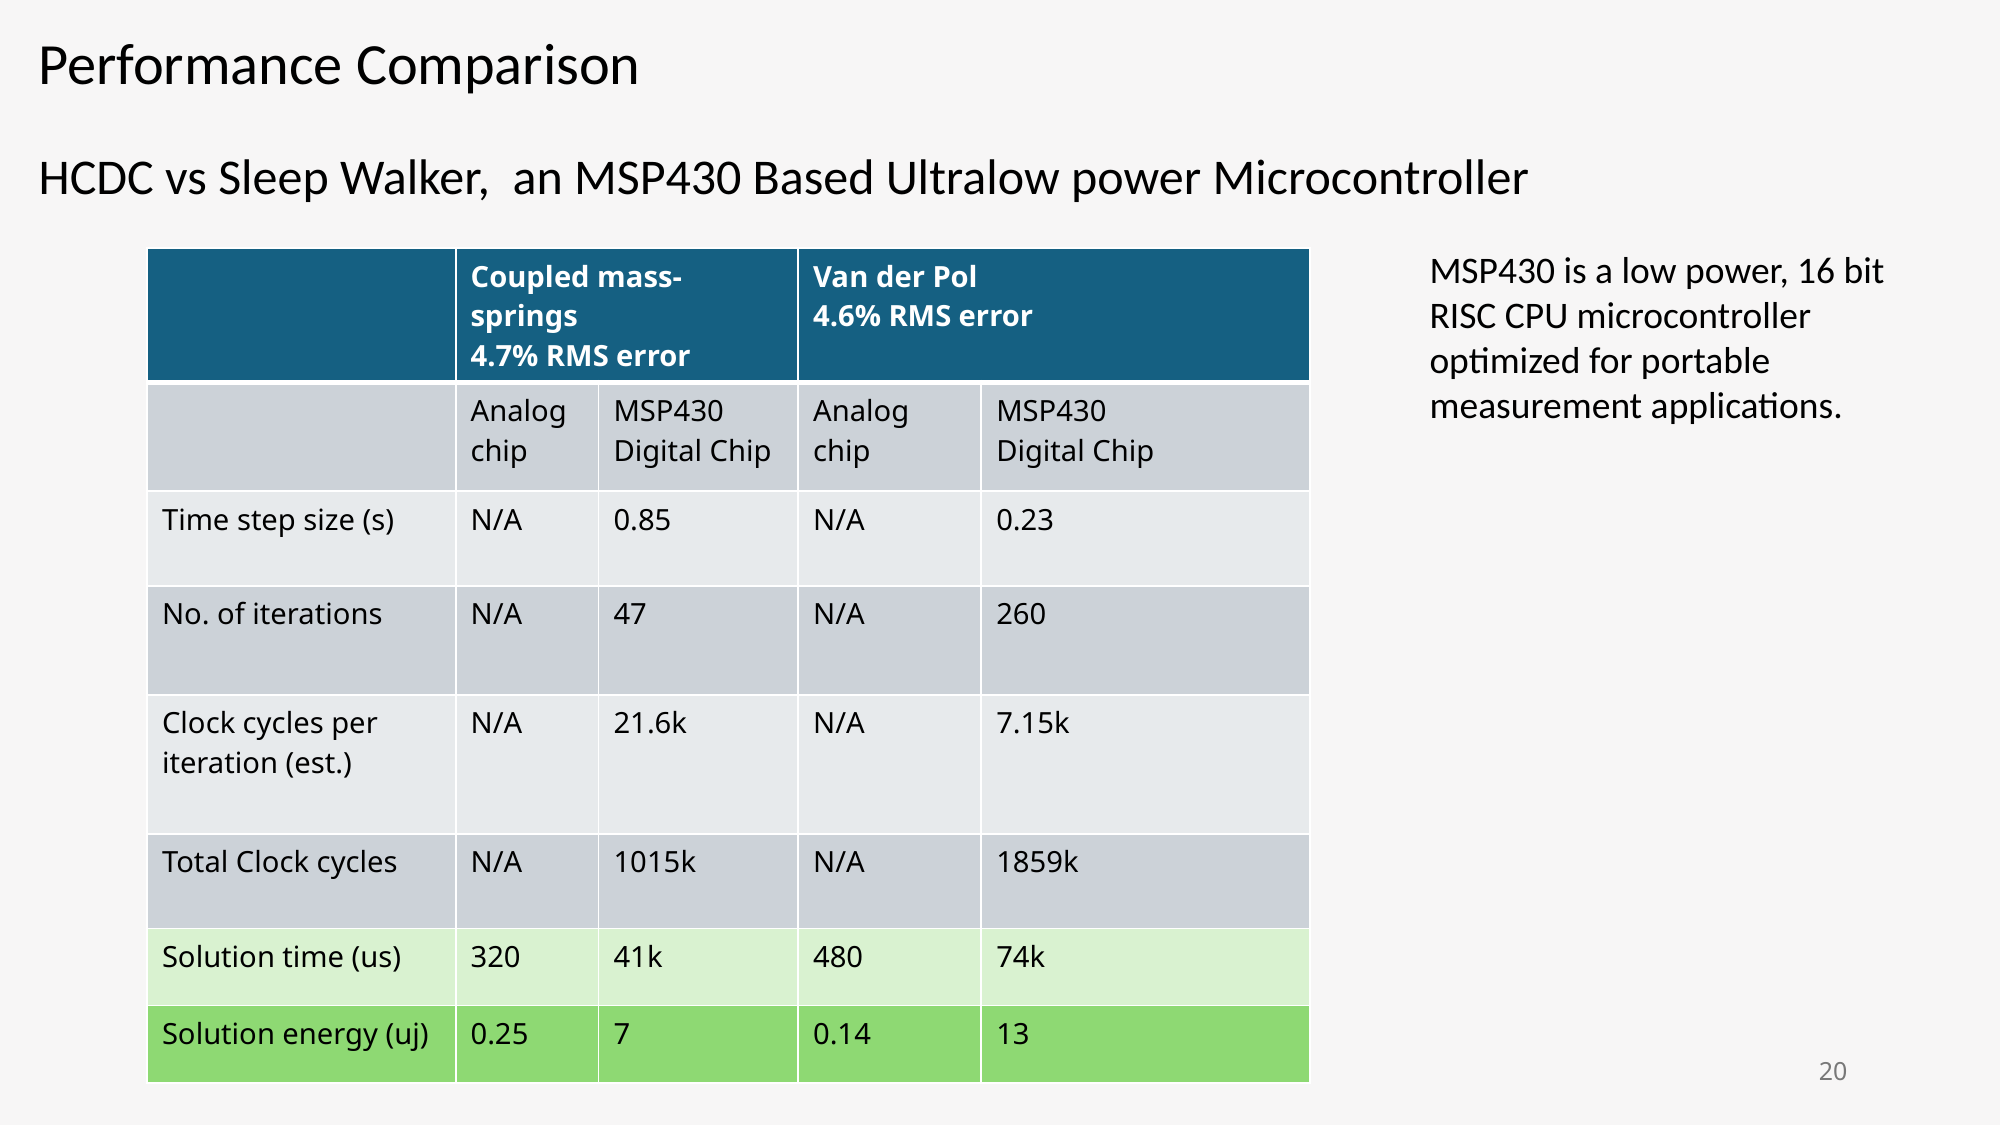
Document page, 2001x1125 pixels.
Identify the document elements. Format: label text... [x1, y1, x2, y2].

table_cell 0.23 [982, 492, 1309, 585]
table_cell 74k [982, 929, 1309, 1005]
table_cell N/A [457, 835, 598, 928]
table_cell 0.25 [457, 1006, 598, 1082]
table_cell Time step size (s) [148, 492, 455, 585]
table_cell N/A [457, 587, 598, 694]
table_cell No. of iterations [148, 587, 455, 694]
table_cell MSP430 Digital Chip [599, 385, 797, 490]
table_cell 1859k [982, 835, 1309, 928]
table_cell 1015k [599, 835, 797, 928]
table_cell 480 [799, 929, 980, 1005]
title Performance Comparison HCDC vs Sleep Walker, an MSP430 Based Ultralow power Microcontroller [23, 10, 1948, 229]
table_cell MSP430 Digital Chip [982, 385, 1309, 490]
table_cell N/A [799, 492, 980, 585]
table_header Van der Pol 4.6% RMS error [799, 249, 1309, 380]
table_cell 21.6k [599, 696, 797, 833]
table_cell 41k [599, 929, 797, 1005]
table_cell N/A [457, 492, 598, 585]
table_cell 7 [599, 1006, 797, 1082]
table_cell N/A [799, 696, 980, 833]
table_cell Clock cycles per iteration (est.) [148, 696, 455, 833]
table_cell Solution energy (uj) [148, 1006, 455, 1082]
table_cell Solution time (us) [148, 929, 455, 1005]
table_header [148, 249, 455, 380]
table_cell Analog chip [457, 385, 598, 490]
table_cell 0.14 [799, 1006, 980, 1082]
table_cell N/A [799, 835, 980, 928]
table_header Coupled mass-springs 4.7% RMS error [457, 249, 797, 380]
table_cell 260 [982, 587, 1309, 694]
text_box MSP430 is a low power, 16 bit RISC CPU microcontroller optimized for portable measurement applications. [1414, 239, 1948, 434]
table_cell 320 [457, 929, 598, 1005]
slide_number 20 [1412, 1042, 1863, 1103]
table_cell 0.85 [599, 492, 797, 585]
table_cell Analog chip [799, 385, 980, 490]
table_cell Total Clock cycles [148, 835, 455, 928]
table_cell N/A [457, 696, 598, 833]
table_cell 7.15k [982, 696, 1309, 833]
table_cell 47 [599, 587, 797, 694]
table_cell N/A [799, 587, 980, 694]
table_cell [148, 385, 455, 490]
table_cell 13 [982, 1006, 1309, 1082]
